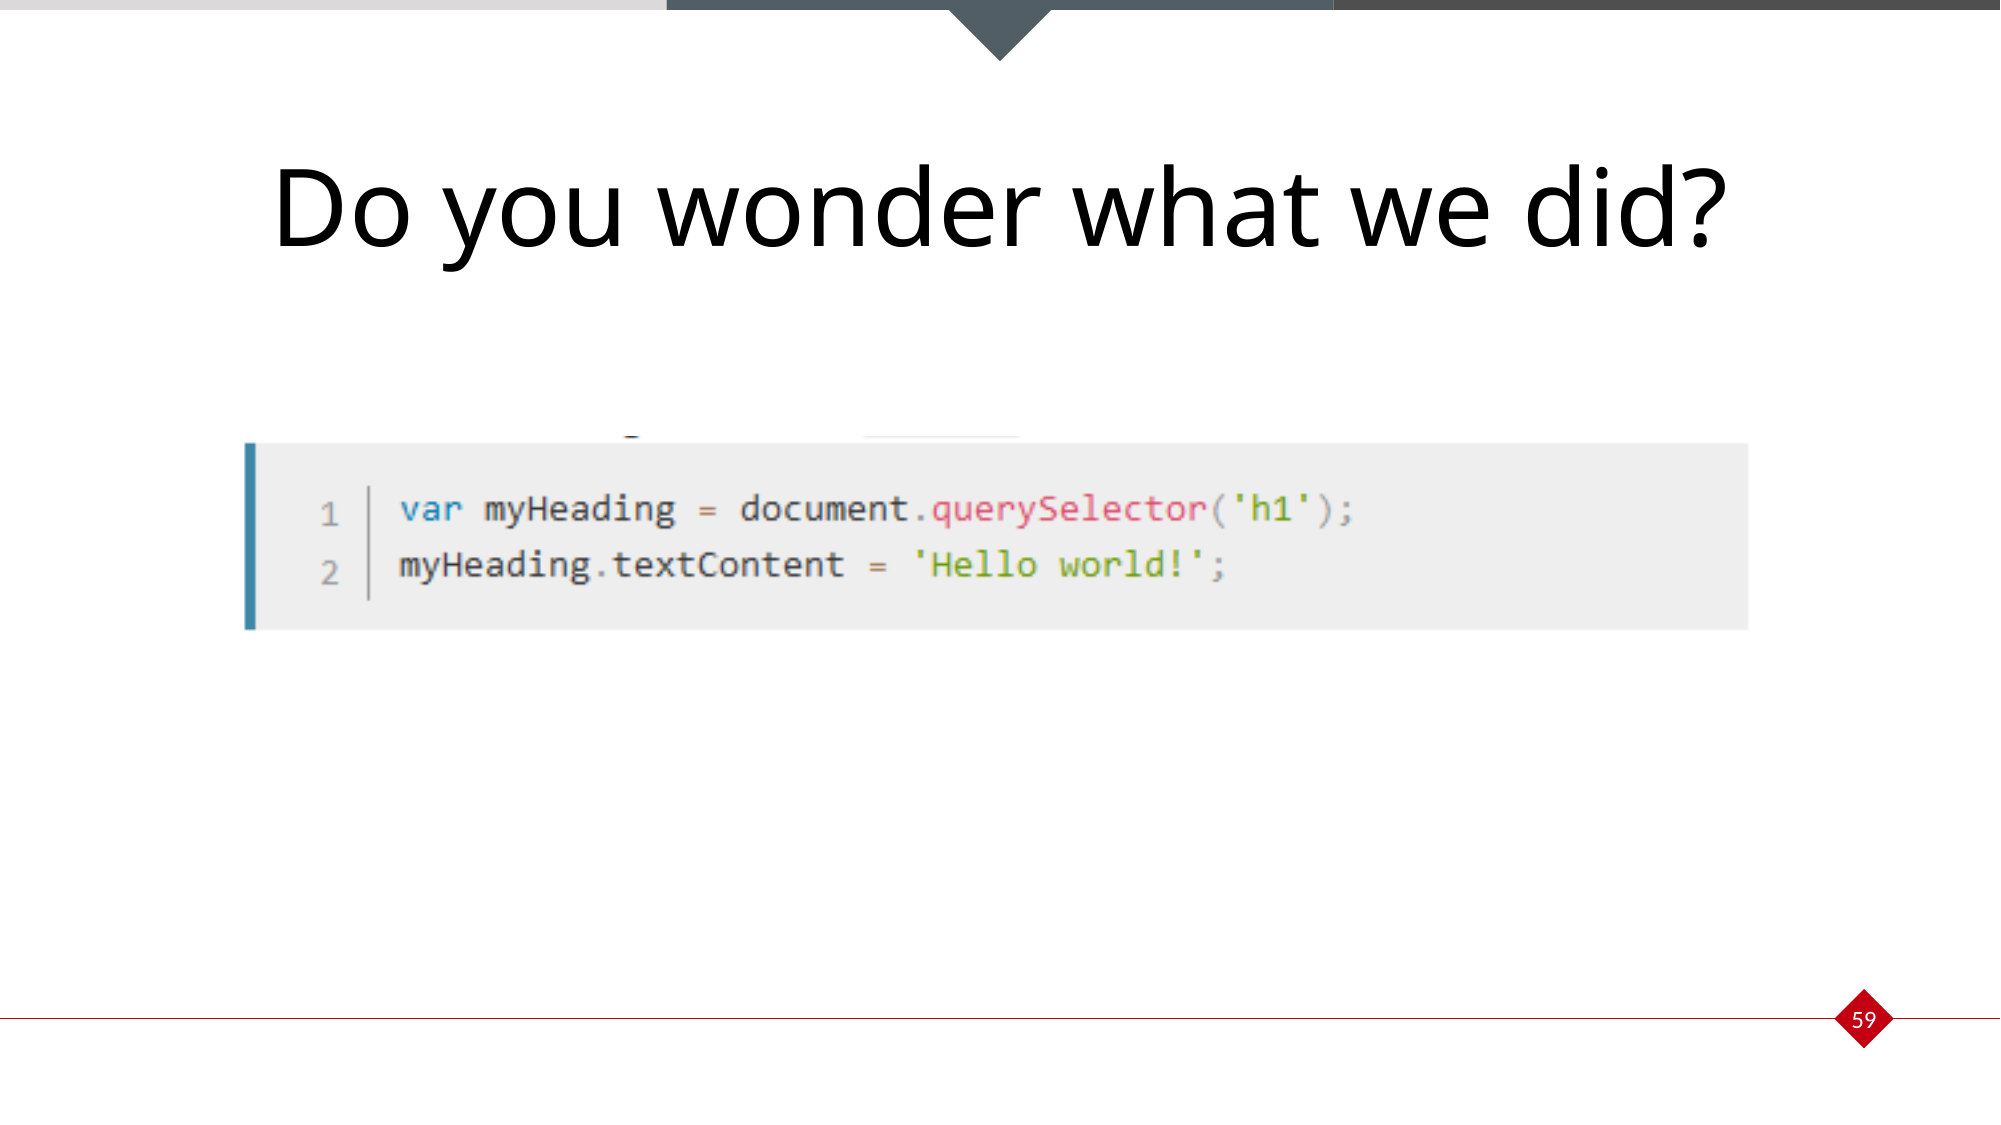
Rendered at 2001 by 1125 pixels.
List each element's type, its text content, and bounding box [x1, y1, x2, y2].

text_box Do you wonder what we did? [137, 59, 1863, 278]
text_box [0, 0, 2000, 46]
picture [235, 436, 1765, 644]
